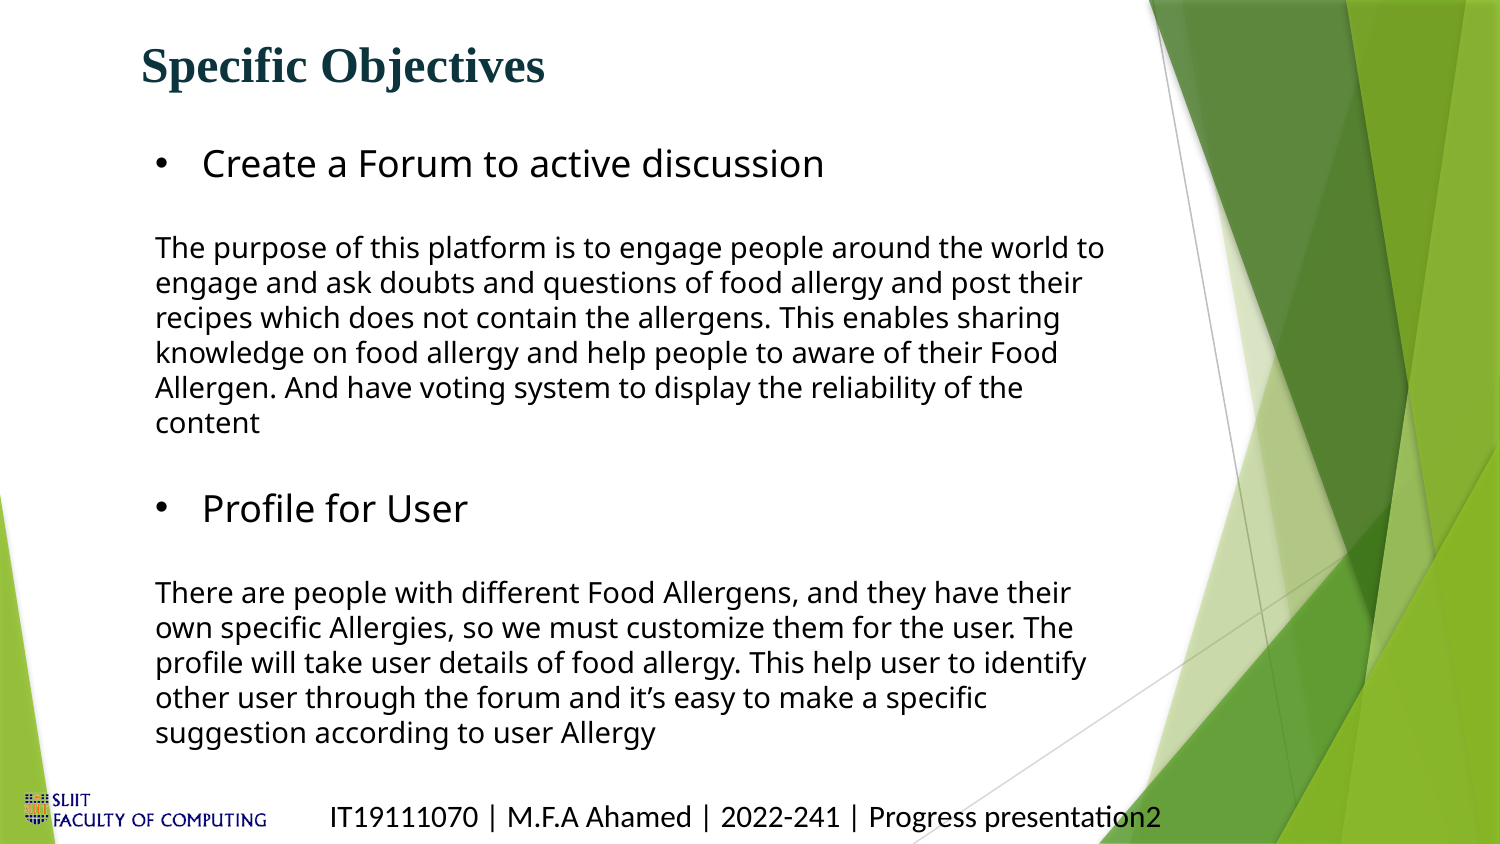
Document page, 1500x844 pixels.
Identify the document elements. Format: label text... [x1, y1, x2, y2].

text_box IT19111070 | M.F.A Ahamed | 2022-241 | Progress presentation2 [314, 775, 1186, 844]
text_box Specific Objectives [125, 25, 817, 101]
text_box Create a Forum to active discussion The purpose of this platform is to engage people around the world to engage and ask doubts and questions of food allergy and post their recipes which does not contain the allergens. This enables sharing knowledge on food allergy and help people to aware of their Food Allergen. And have voting system to display the reliability of the content Profile for User There are people with different Food Allergens, and they have their own specific Allergies, so we must customize them for the user. The profile will take user details of food allergy. This help user to identify other user through the forum and it’s easy to make a specific suggestion according to user Allergy [139, 132, 1136, 802]
picture [7, 768, 273, 838]
